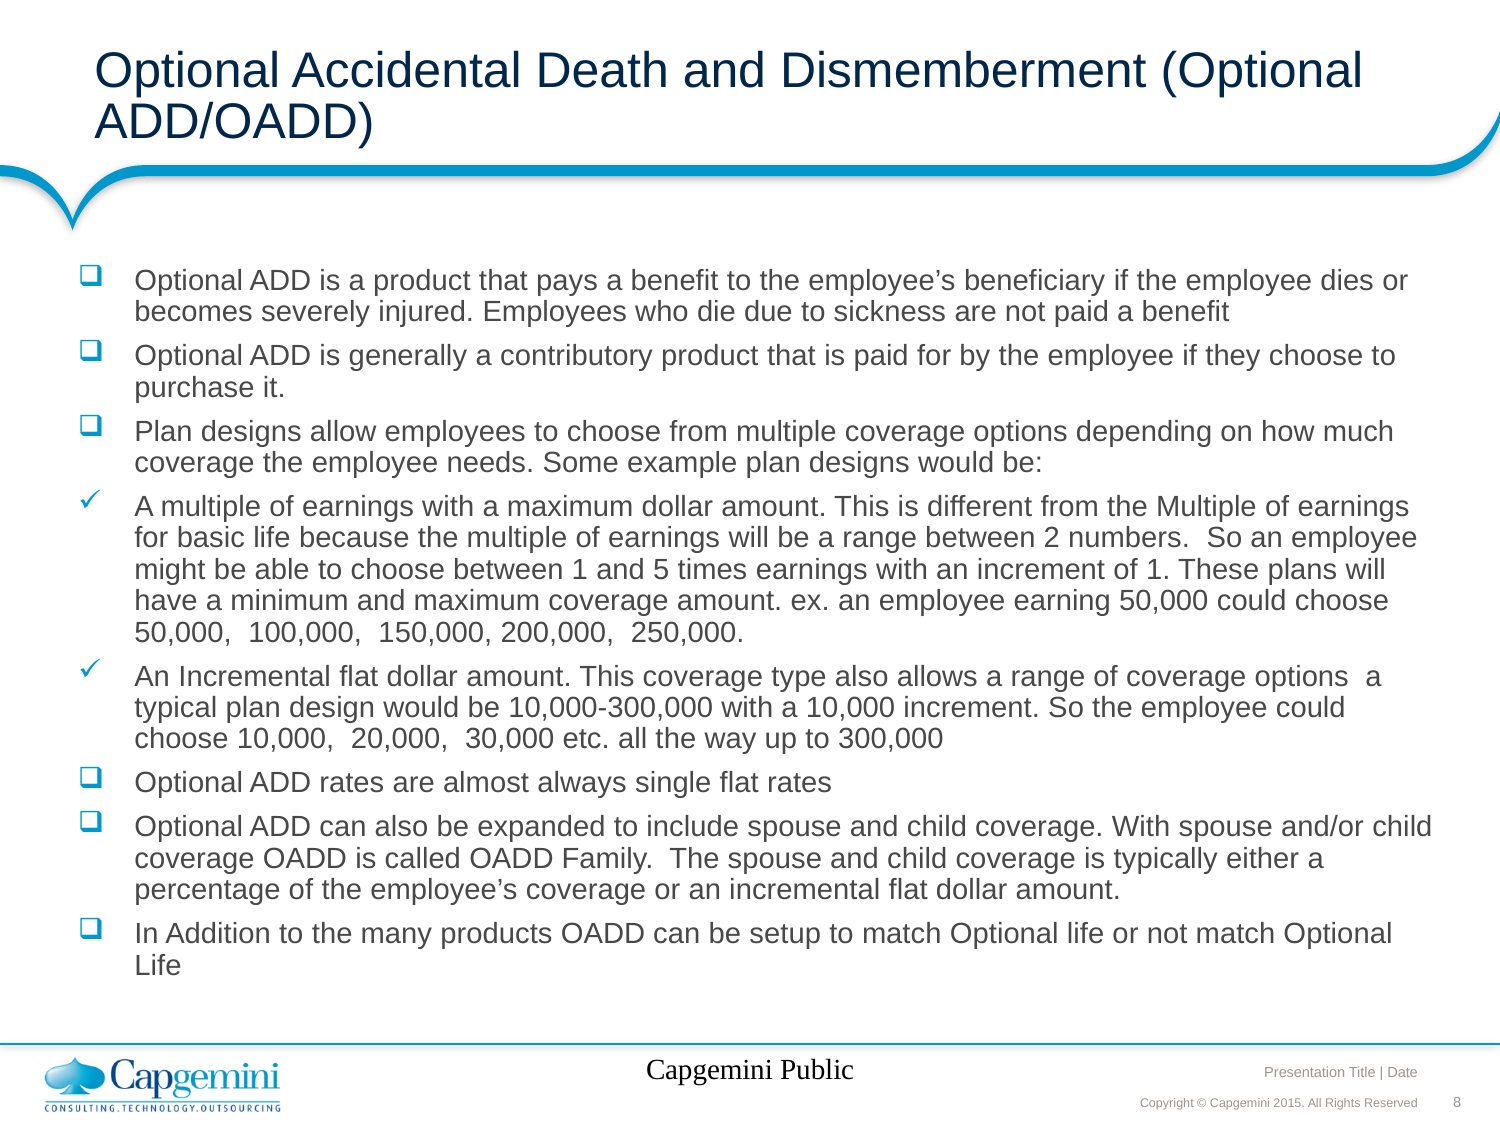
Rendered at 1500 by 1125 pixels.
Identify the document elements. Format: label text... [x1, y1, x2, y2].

title Optional Accidental Death and Dismemberment (Optional ADD/OADD) [45, 32, 1396, 163]
list Optional ADD is a product that pays a benefit to the employee’s beneficiary if the employee dies or becomes severely injured. Employees who die due to sickness are not paid a benefit Optional ADD is generally a contributory product that is paid for by the employee if they choose to purchase it. Plan designs allow employees to choose from multiple coverage options depending on how much coverage the employee needs. Some example plan designs would be: A multiple of earnings with a maximum dollar amount. This is different from the Multiple of earnings for basic life because the multiple of earnings will be a range between 2 numbers. So an employee might be able to choose between 1 and 5 times earnings with an increment of 1. These plans will have a minimum and maximum coverage amount. ex. an employee earning 50,000 could choose 50,000, 100,000, 150,000, 200,000, 250,000. An Incremental flat dollar amount. This coverage type also allows a range of coverage options a typical plan design would be 10,000-300,000 with a 10,000 increment. So the employee could choose 10,000, 20,000, 30,000 etc. all the way up to 300,000 Optional ADD rates are almost always single flat rates Optional ADD can also be expanded to include spouse and child coverage. With spouse and/or child coverage OADD is called OADD Family. The spouse and child coverage is typically either a percentage of the employee’s coverage or an incremental flat dollar amount. In Addition to the many products OADD can be setup to match Optional life or not match Optional Life [60, 253, 1457, 1066]
footer Capgemini Public [512, 1042, 988, 1103]
picture [44, 1056, 281, 1113]
